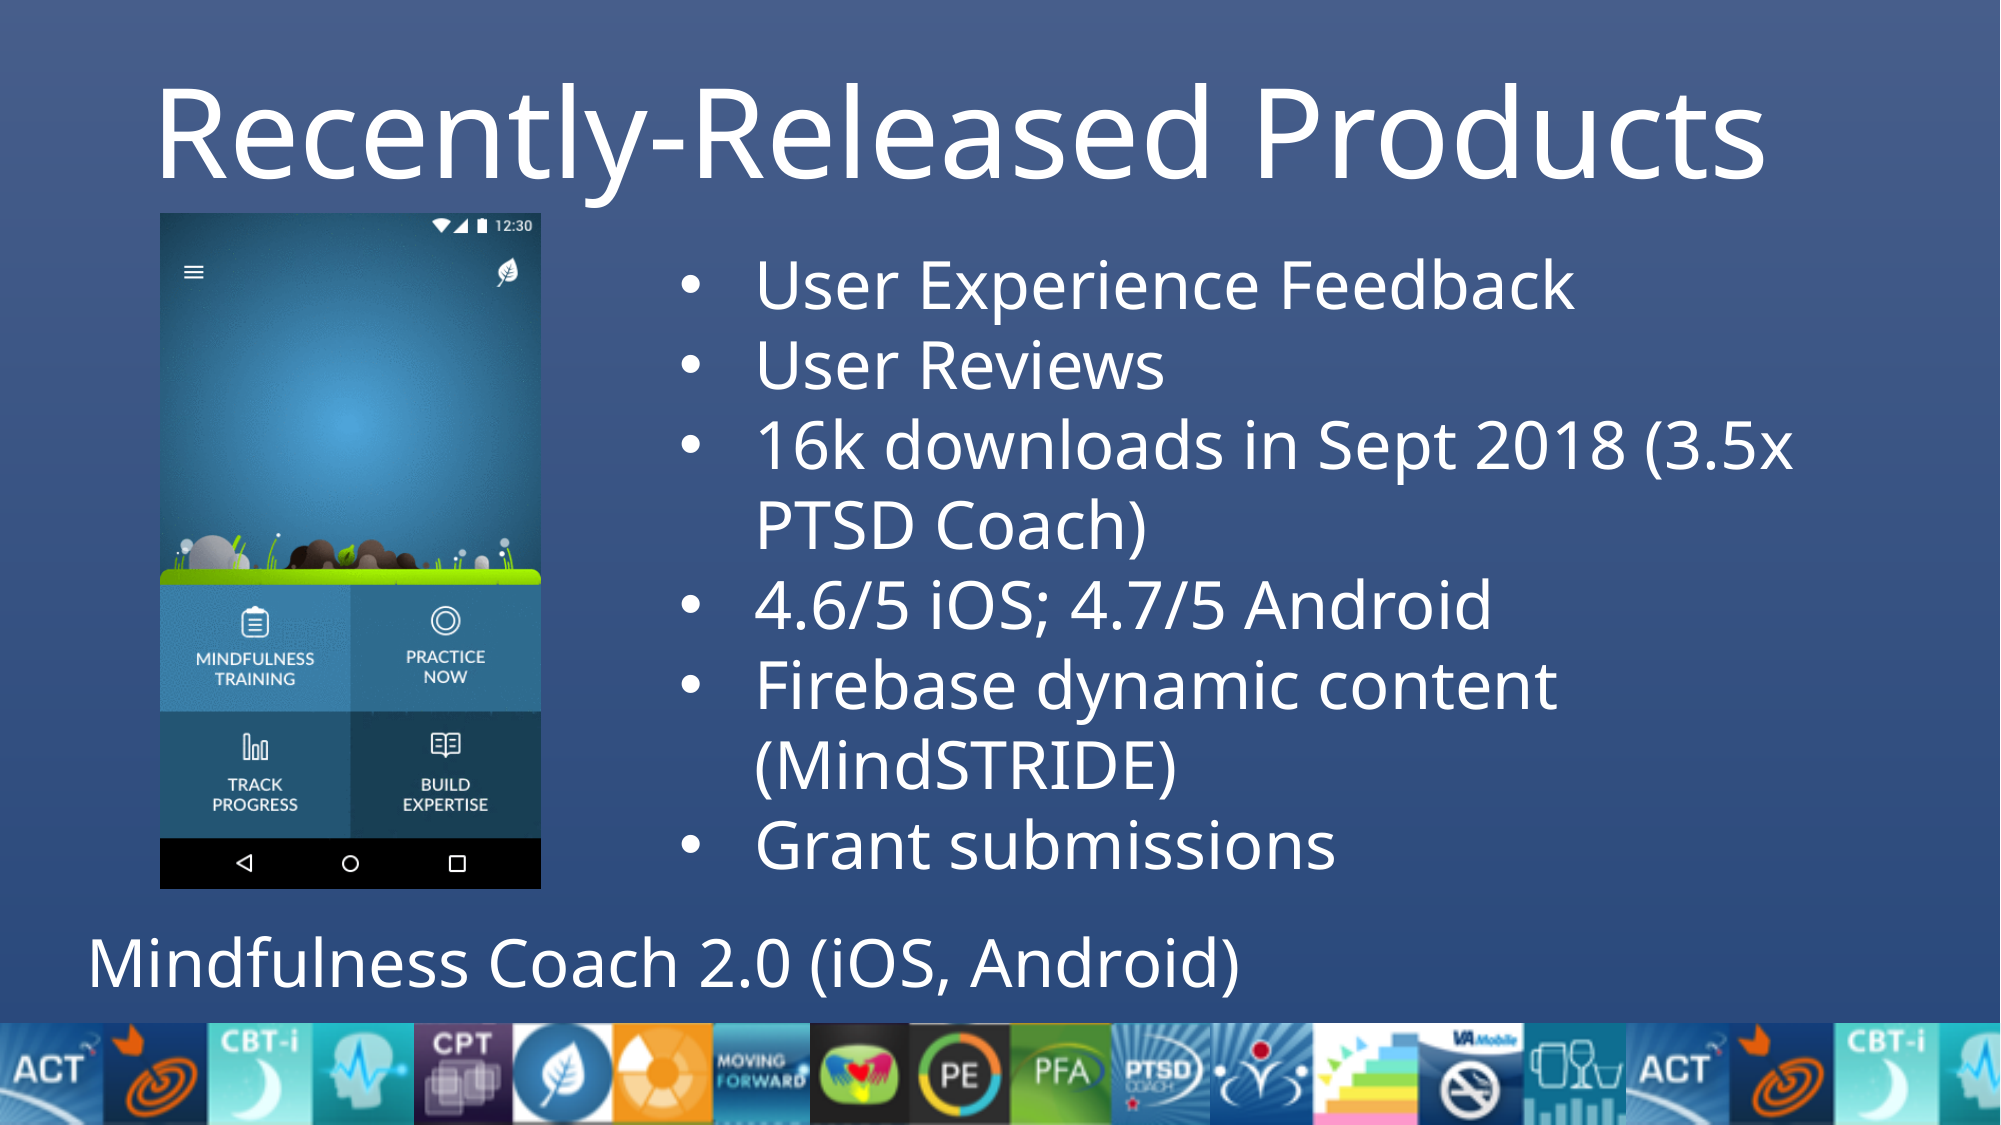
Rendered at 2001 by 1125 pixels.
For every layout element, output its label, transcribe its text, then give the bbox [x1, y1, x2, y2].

text_box Mindfulness Coach 2.0 (iOS, Android) [0, 913, 1369, 1009]
text_box User Experience Feedback User Reviews 16k downloads in Sept 2018 (3.5x PTSD Coach) 4.6/5 iOS; 4.7/5 Android Firebase dynamic content (MindSTRIDE) Grant submissions [664, 235, 1818, 891]
picture [0, 1023, 2001, 1125]
title Recently-Released Products [136, 29, 1862, 214]
picture [160, 213, 541, 889]
